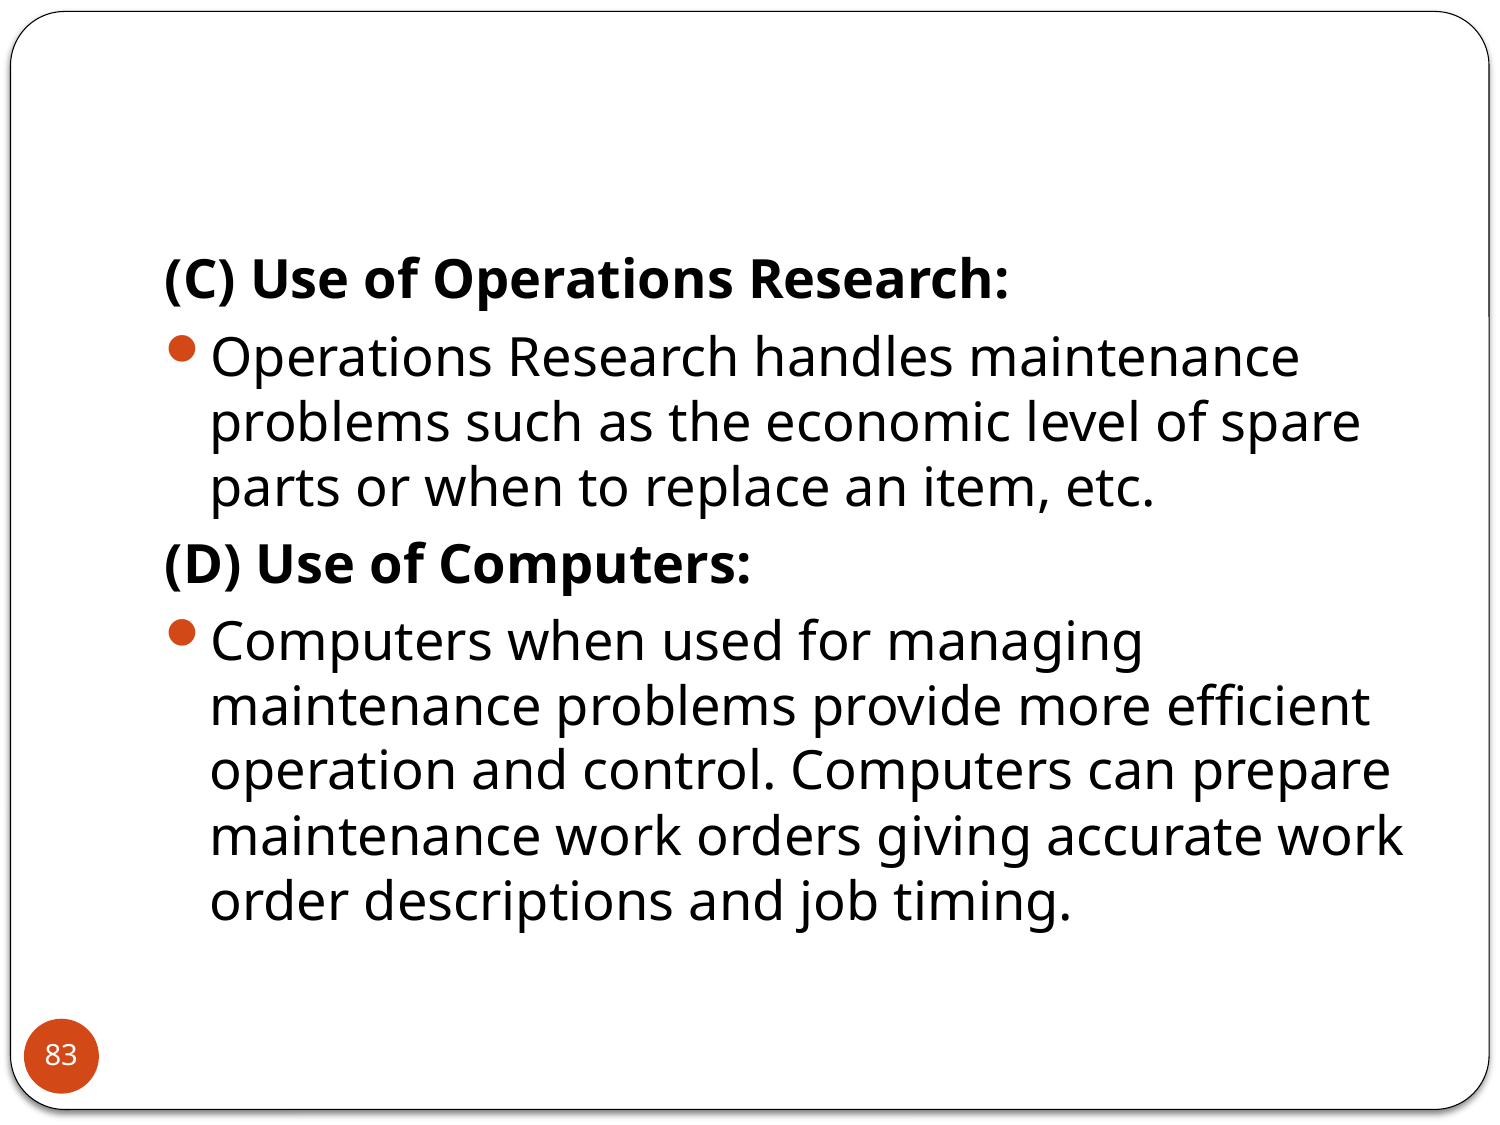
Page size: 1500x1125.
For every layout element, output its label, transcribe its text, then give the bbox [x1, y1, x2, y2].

list (C) Use of Operations Research: Operations Research handles maintenance problems such as the economic level of spare parts or when to replace an item, etc. (D) Use of Computers: Computers when used for managing maintenance problems provide more efficient operation and control. Computers can prepare maintenance work orders giving accurate work order descriptions and job timing. [150, 237, 1425, 988]
slide_number 83 [23, 1018, 99, 1094]
